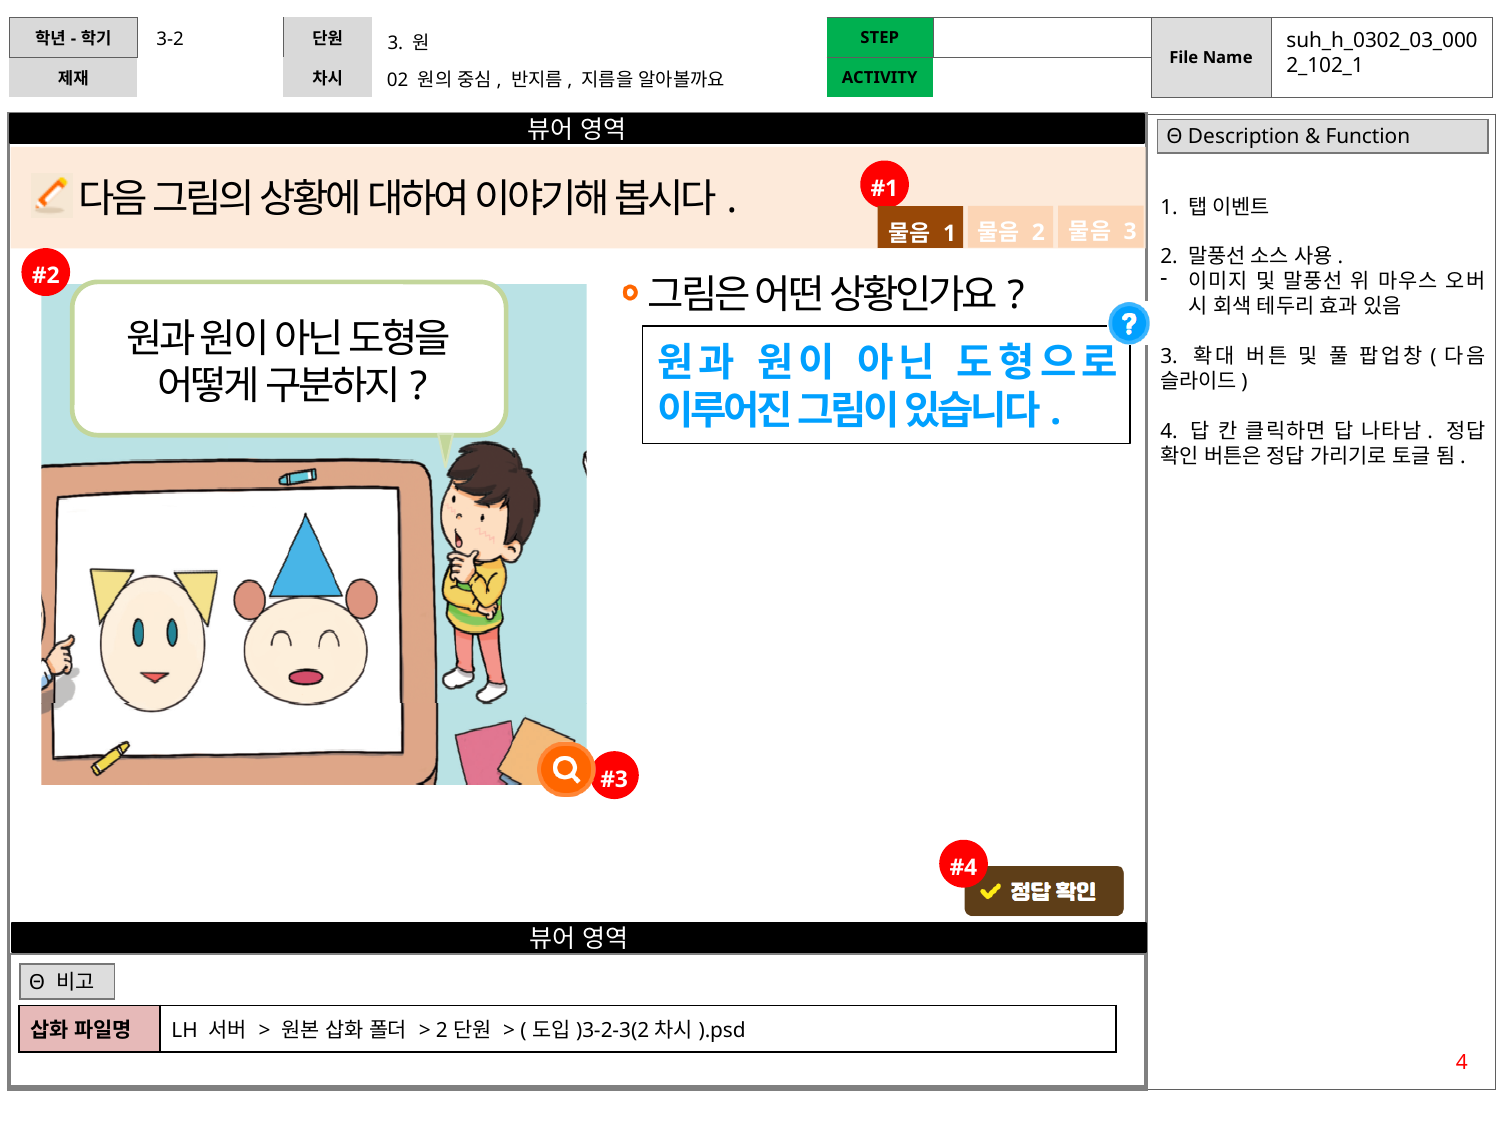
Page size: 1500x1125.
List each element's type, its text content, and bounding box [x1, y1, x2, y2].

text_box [860, 160, 1164, 250]
text_box 그림은 어떤 상황인가요? [633, 261, 1142, 324]
text_box [9, 145, 1148, 251]
text_box 3-2 [141, 18, 284, 55]
text_box 다음 그림의 상황에 대하여 이야기해 봅시다. [63, 165, 854, 228]
table_header 삽화 파일명 [20, 1006, 159, 1051]
text_box 02 원의 중심, 반지름, 지름을 알아볼까요 [372, 60, 821, 96]
text_box suh_h_0302_03_0002_102_1 [1271, 18, 1500, 84]
picture [619, 281, 640, 303]
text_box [41, 284, 587, 796]
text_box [71, 281, 507, 468]
text_box #4 [937, 837, 990, 890]
picture [536, 739, 596, 800]
text_box 1. 탭 이벤트 2. 말풍선 소스 사용. 이미지 및 말풍선 위 마우스 오버 시 회색 테두리 효과 있음 3. 확대 버튼 및 풀 팝업창(다음 슬라이드) 4. 답 칸 클릭하면 답 나타남. 정답 확인 버튼은 정답 가리기로 토글 됨. [1145, 160, 1500, 501]
picture [31, 173, 73, 218]
table_header LH 서버 > 원본 삽화 폴더 > 2단원 > (도입)3-2-3(2차시).psd [161, 1006, 1115, 1051]
table_header Θ Description & Function [1158, 120, 1487, 152]
picture [963, 863, 1126, 918]
text_box #2 [19, 245, 73, 296]
picture [1107, 301, 1151, 345]
text_box #3 [601, 749, 641, 802]
text_box 3. 원 [372, 23, 828, 48]
text_box 원과 원이 아닌 도형으로 이루어진 그림이 있습니다. [642, 325, 1131, 444]
